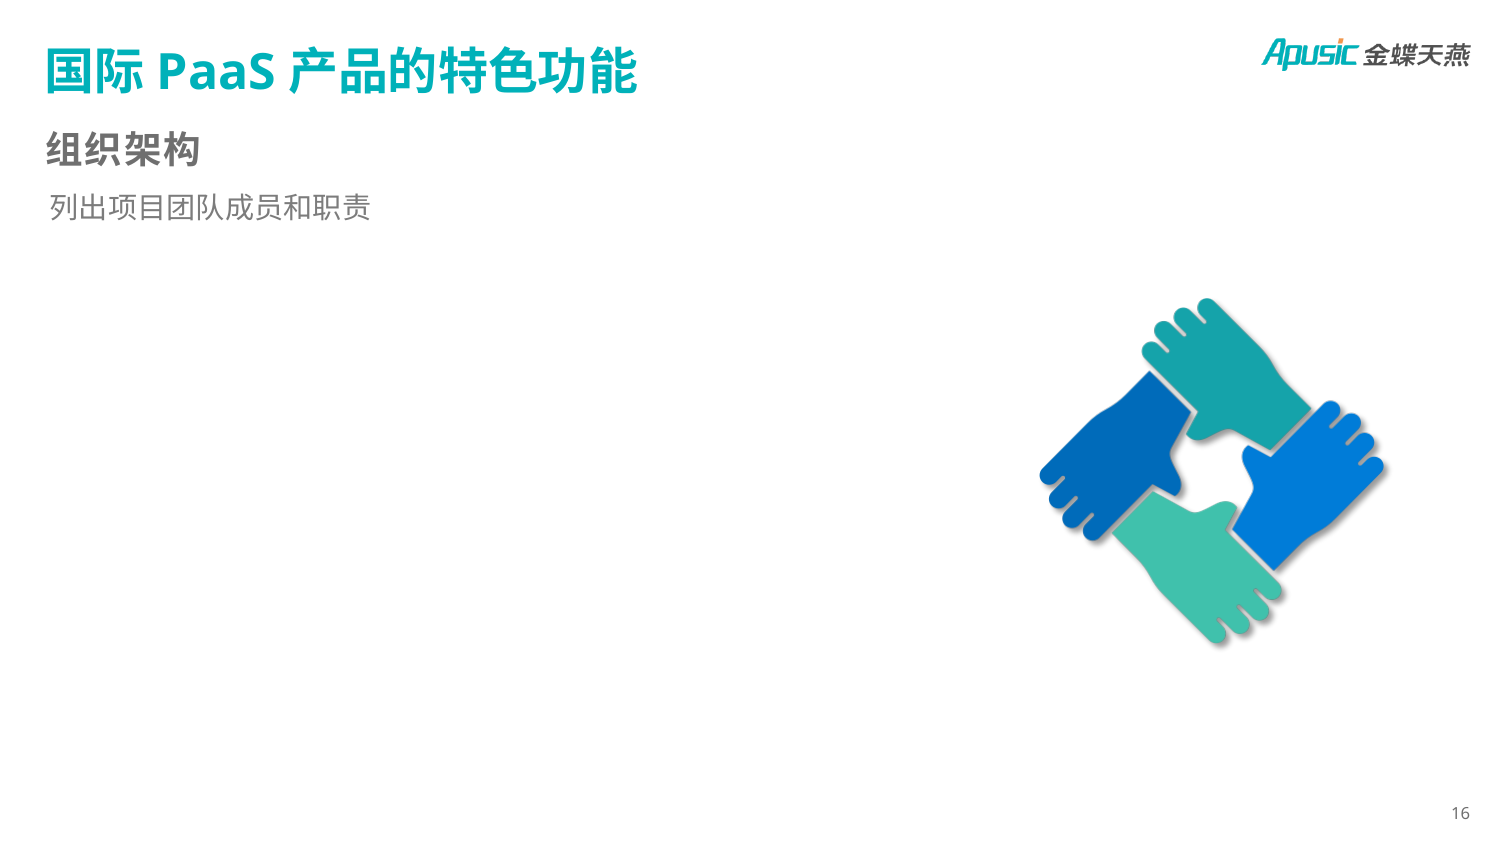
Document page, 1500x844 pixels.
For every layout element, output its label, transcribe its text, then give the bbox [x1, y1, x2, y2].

picture [1035, 293, 1397, 655]
list 组织架构 [29, 114, 1087, 182]
title 国际PaaS产品的特色功能 [29, 32, 1087, 114]
text_box 列出项目团队成员和职责 [42, 181, 1344, 232]
picture [1261, 38, 1471, 71]
